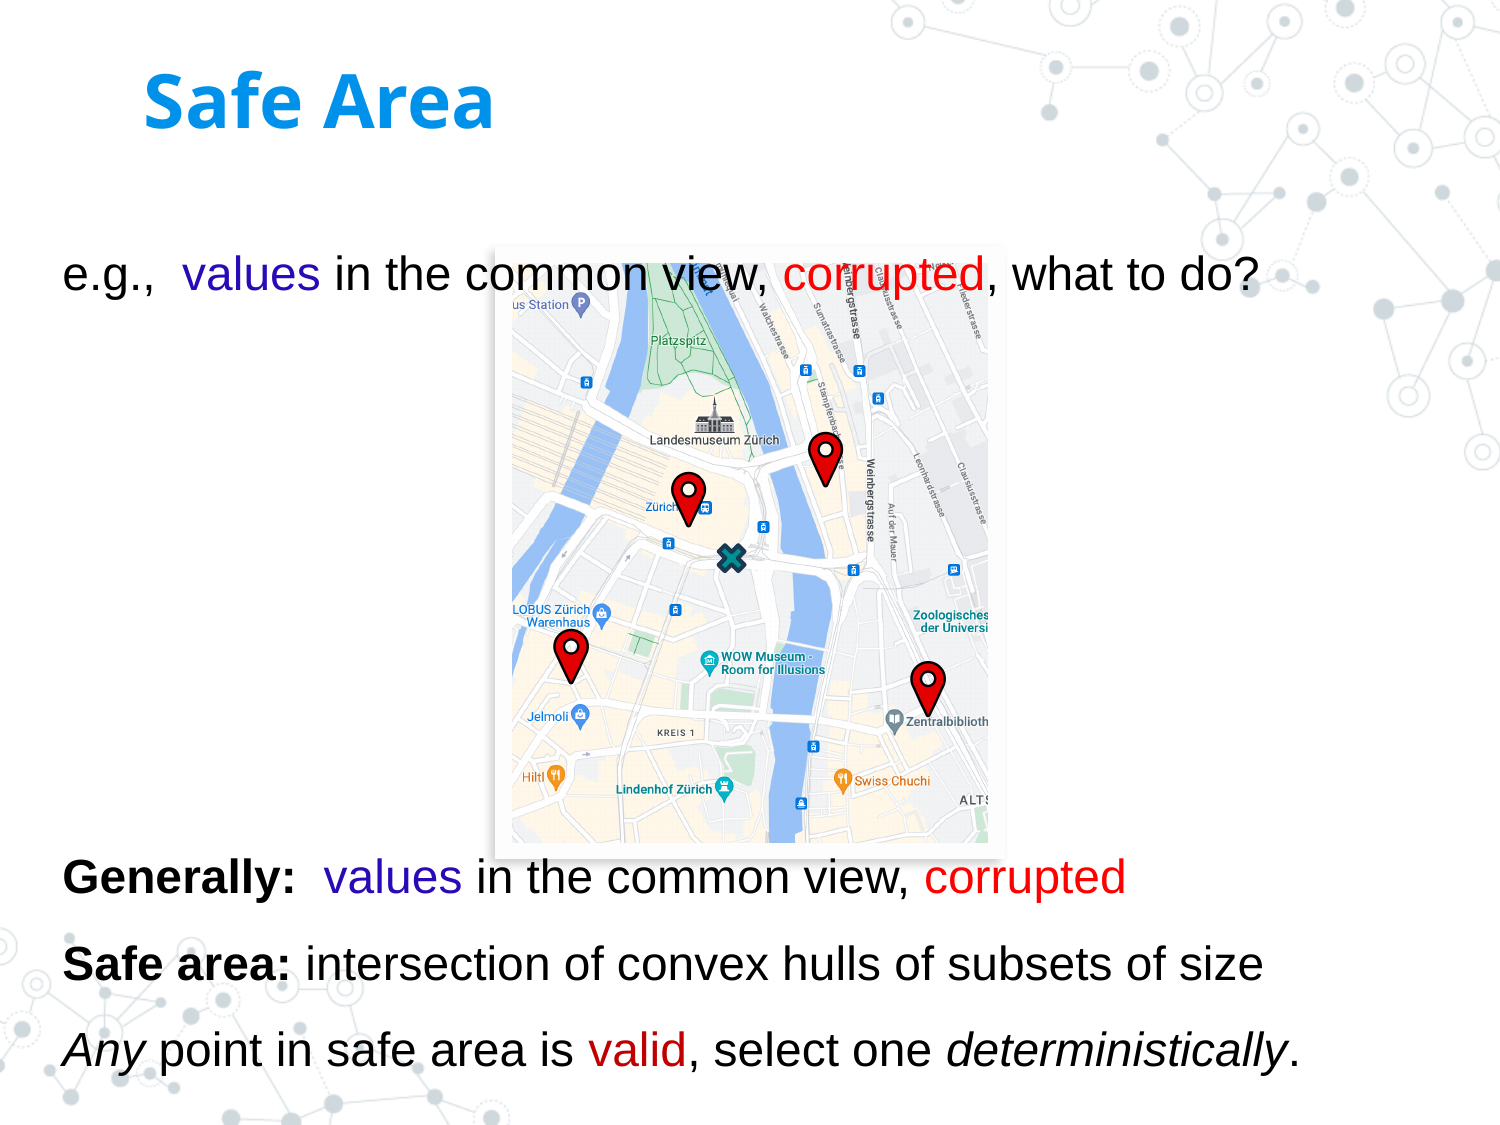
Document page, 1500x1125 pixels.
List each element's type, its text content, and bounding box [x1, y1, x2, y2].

picture [0, 0, 1500, 1125]
title Safe Area [128, 4, 1500, 159]
